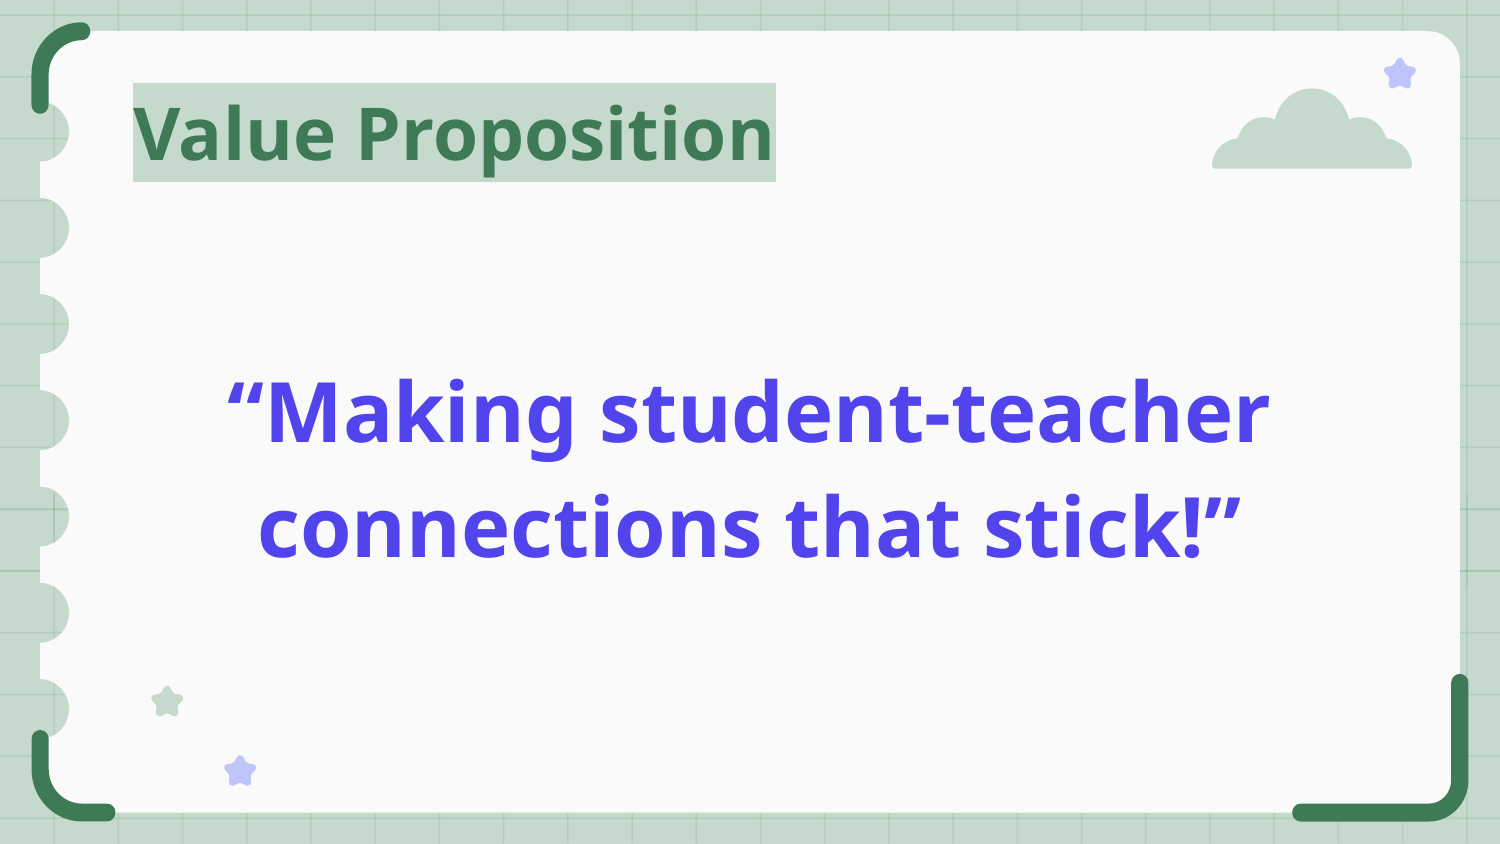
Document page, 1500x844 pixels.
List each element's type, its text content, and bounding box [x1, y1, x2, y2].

text_box [151, 685, 183, 717]
title Value Proposition [118, 72, 1382, 167]
subtitle “Making student-teacher connections that stick!” [210, 329, 1290, 670]
text_box [1212, 88, 1412, 169]
text_box [224, 755, 256, 786]
